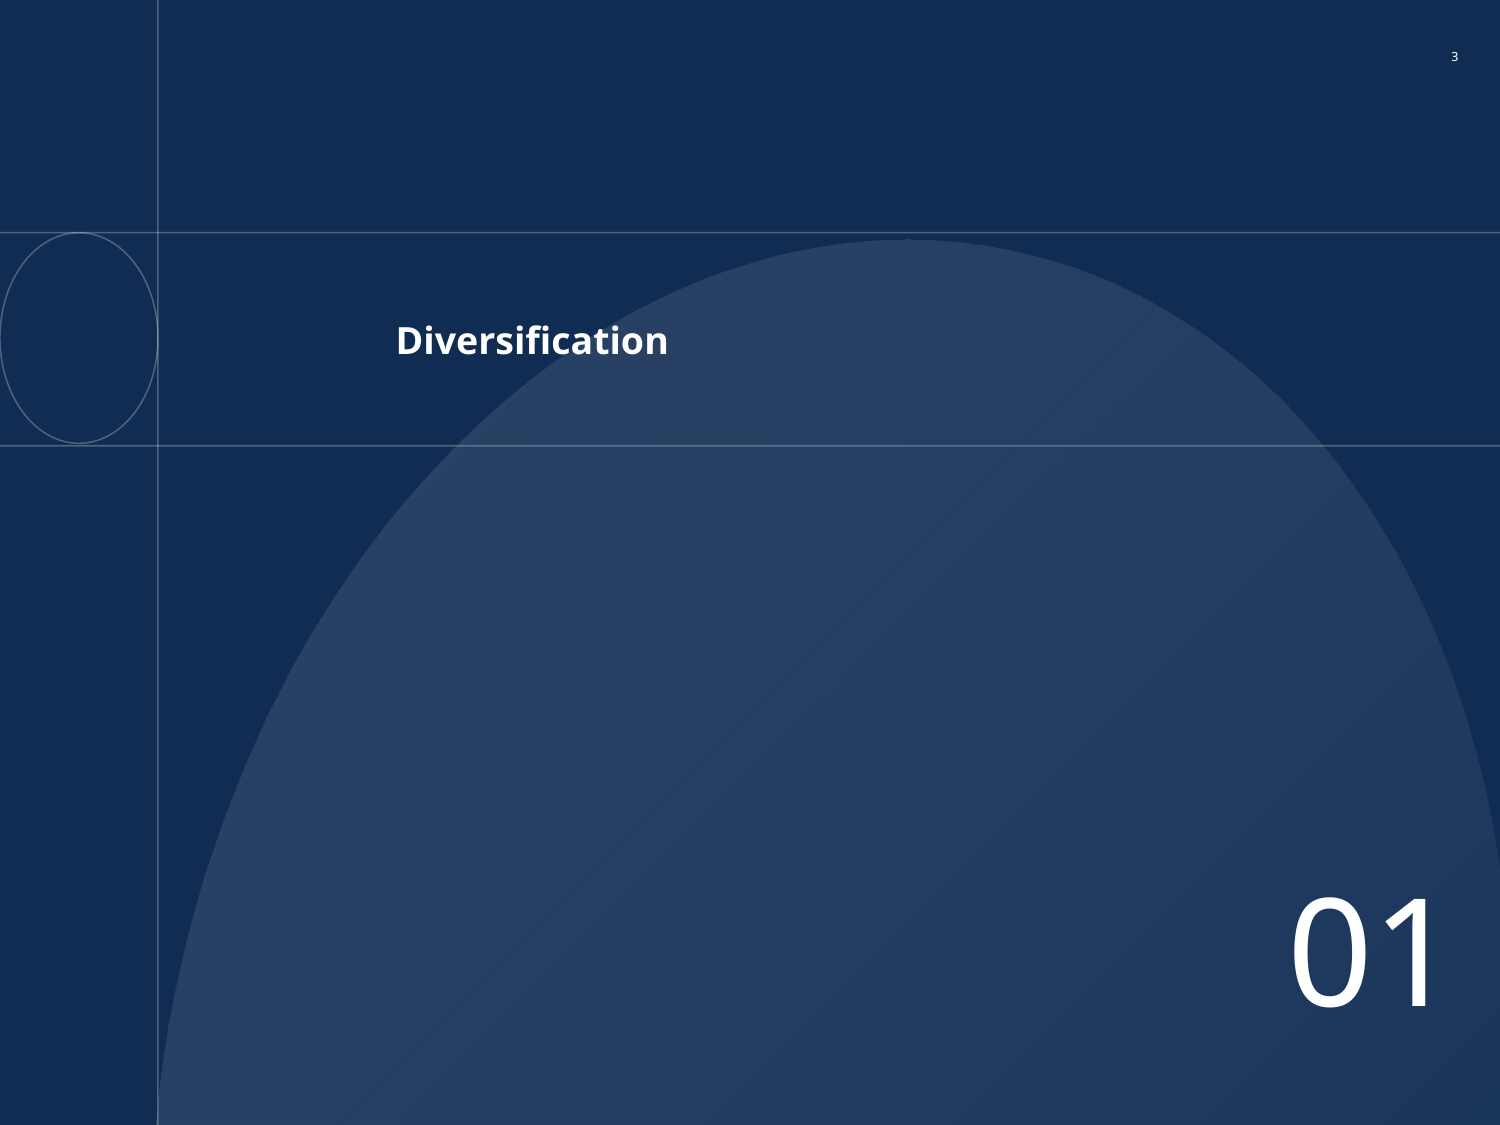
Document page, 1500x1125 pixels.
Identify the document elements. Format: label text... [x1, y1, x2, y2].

list 01 [1078, 649, 1459, 1037]
title Diversification [395, 232, 1459, 446]
slide_number 3 [1330, 6, 1459, 67]
